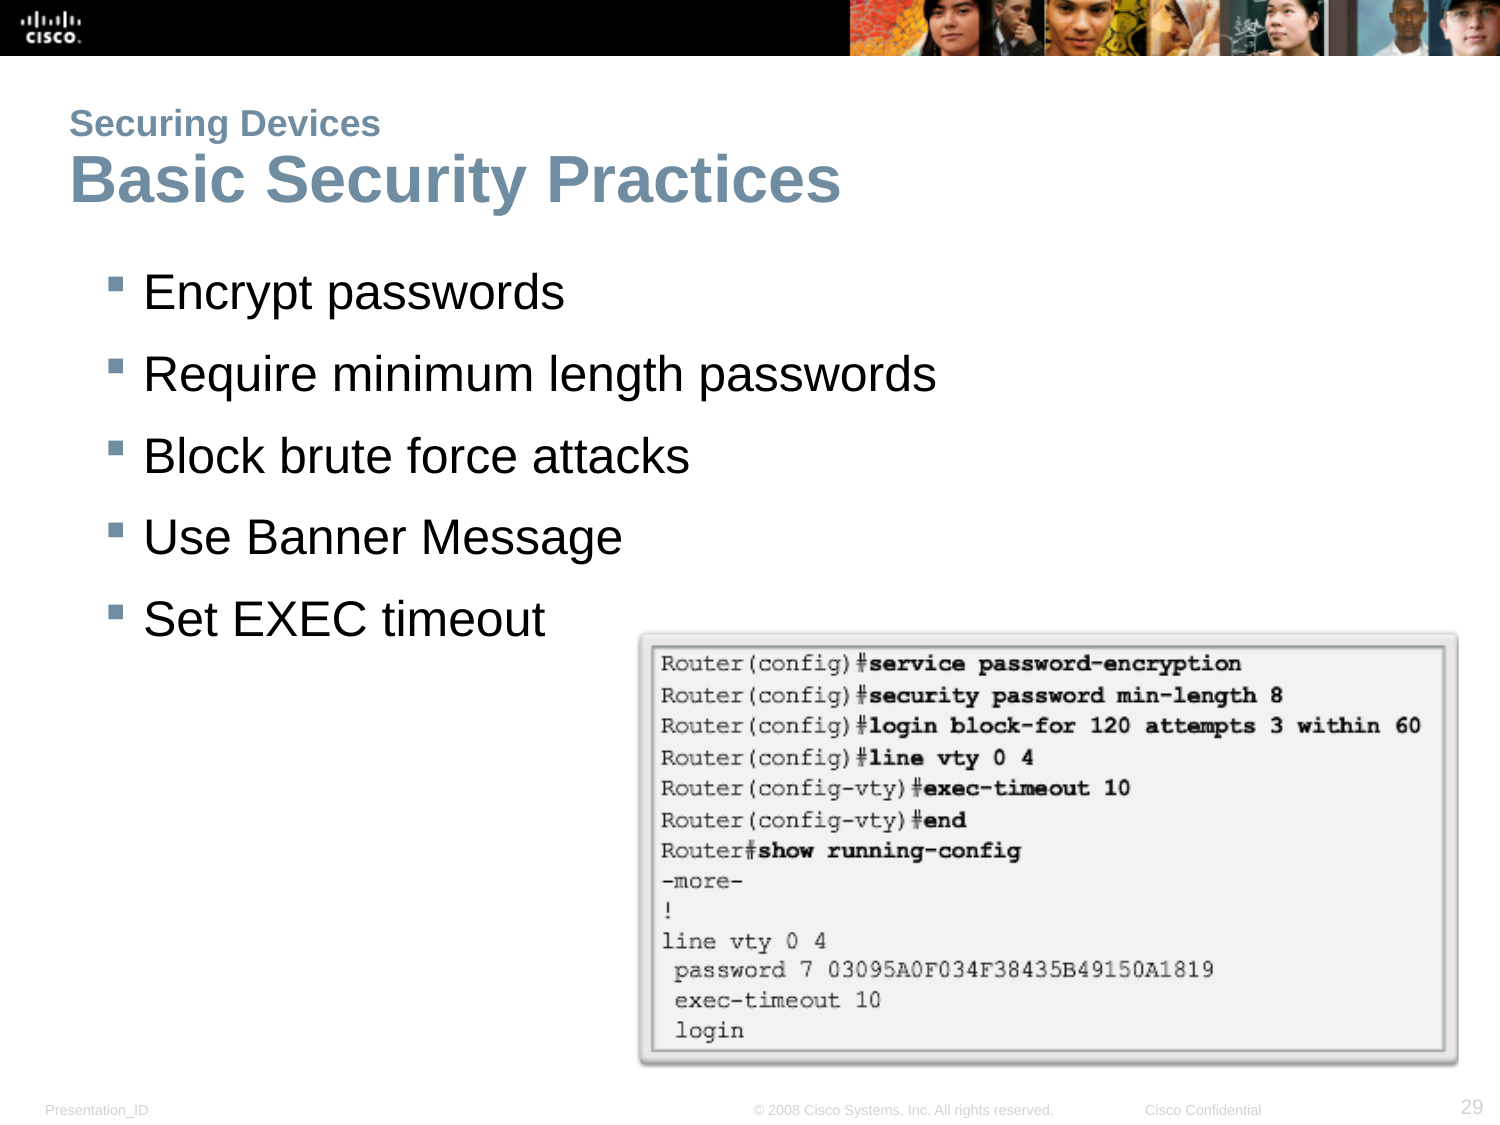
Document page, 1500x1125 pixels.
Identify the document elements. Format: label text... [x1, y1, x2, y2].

picture [0, 0, 1500, 56]
title Securing Devices Basic Security Practices [55, 80, 1444, 224]
picture [635, 626, 1460, 1070]
list Encrypt passwords Require minimum length passwords Block brute force attacks Use Banner Message Set EXEC timeout [90, 256, 1394, 1032]
